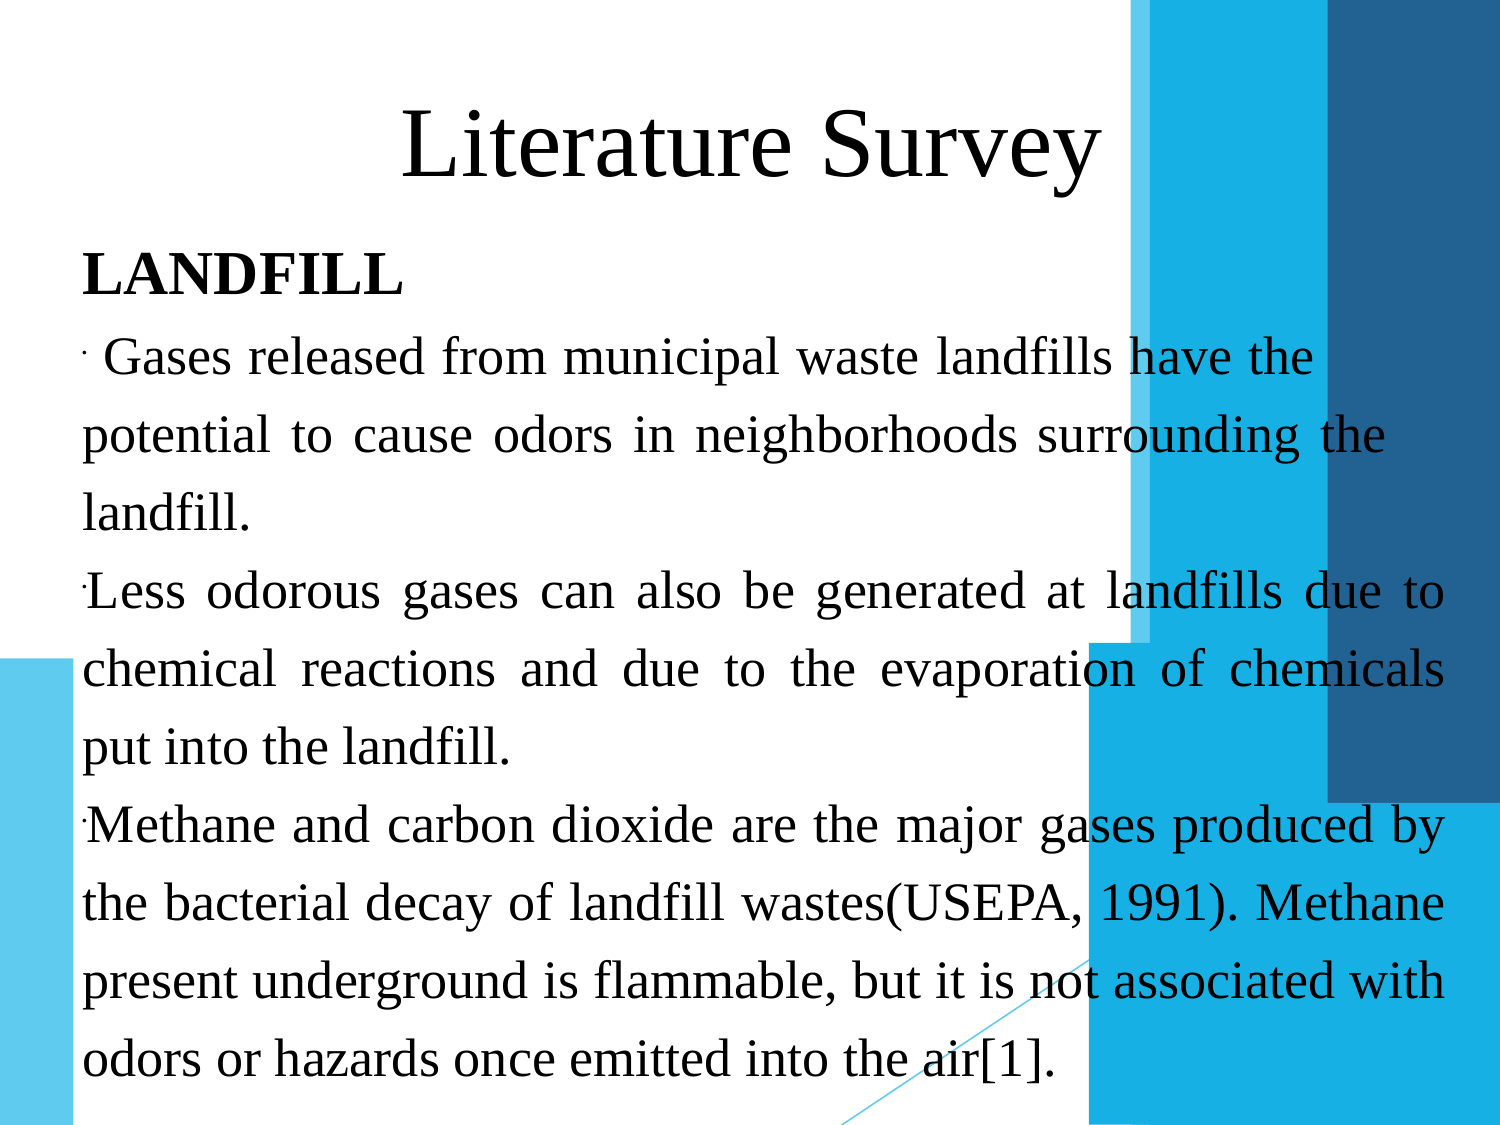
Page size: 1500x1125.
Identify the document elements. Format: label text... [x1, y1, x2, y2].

text_box Literature Survey [83, 69, 1421, 195]
text_box LANDFILL Gases released from municipal waste landfills have the potential to cause odors in neighborhoods surrounding the landfill. Less odorous gases can also be generated at landfills due to chemical reactions and due to the evaporation of chemicals put into the landfill. Methane and carbon dioxide are the major gases produced by the bacterial decay of landfill wastes(USEPA, 1991). Methane present underground is flammable, but it is not associated with odors or hazards once emitted into the air[1]. [67, 224, 1463, 963]
